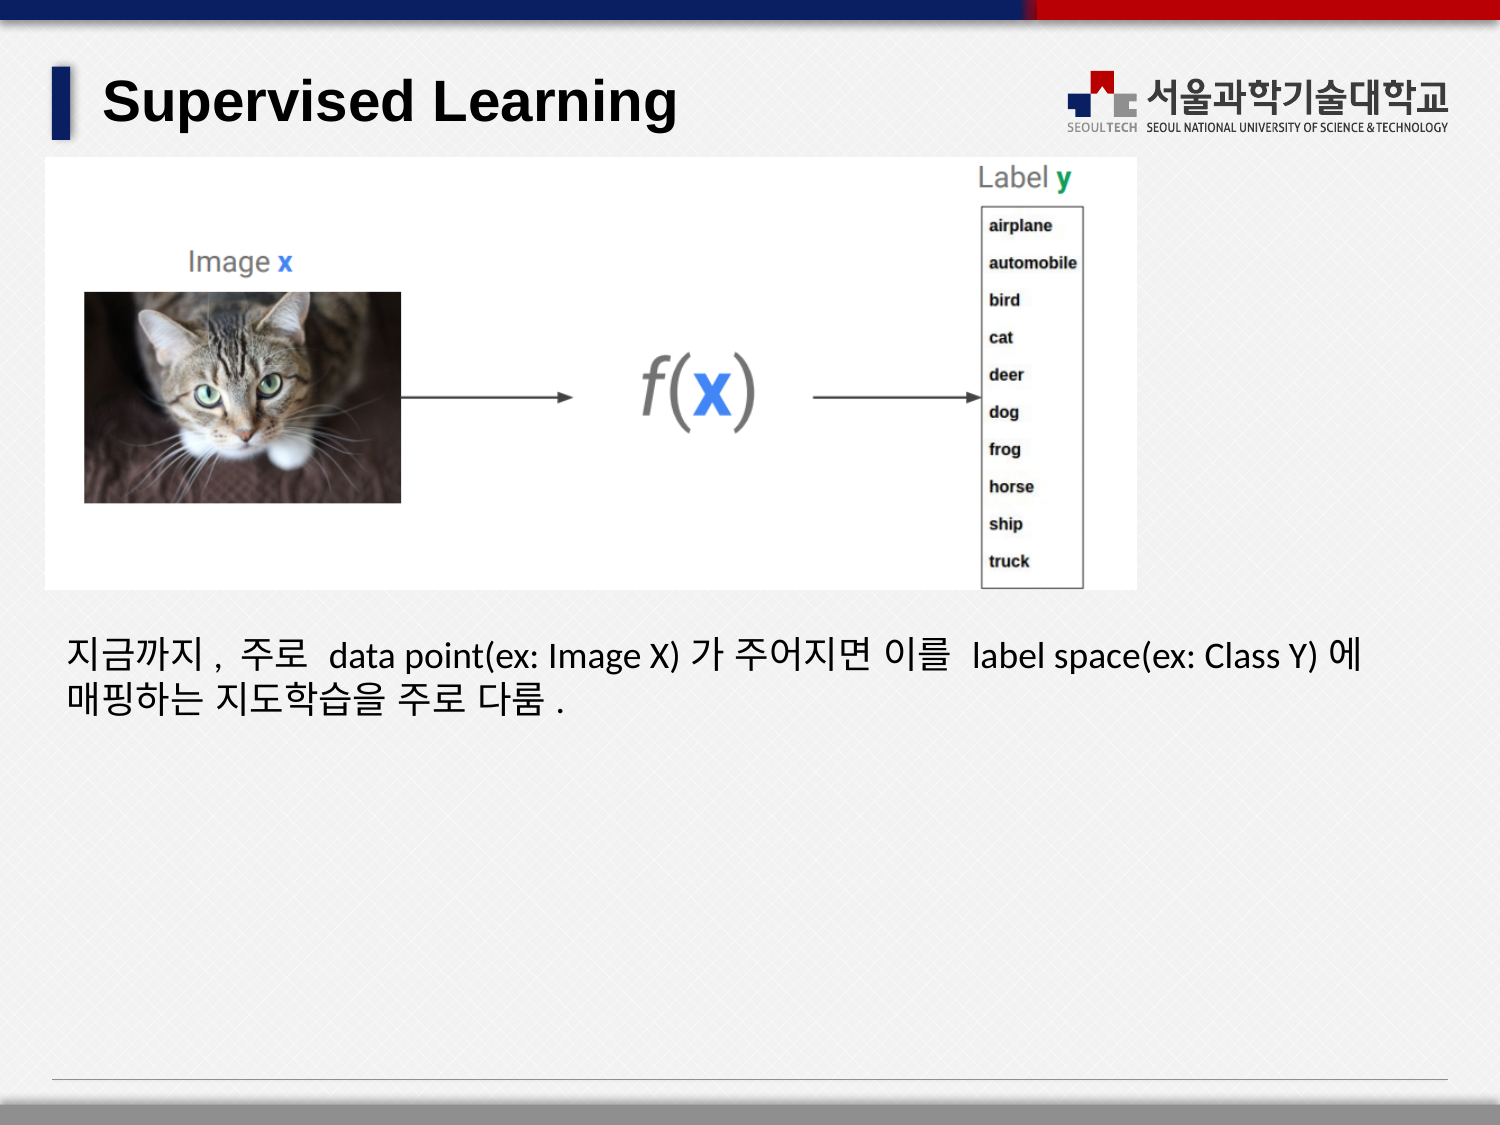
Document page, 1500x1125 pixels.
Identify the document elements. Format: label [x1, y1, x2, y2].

text_box [0, 0, 1500, 1125]
text_box [1067, 70, 1449, 133]
picture [45, 157, 1137, 590]
